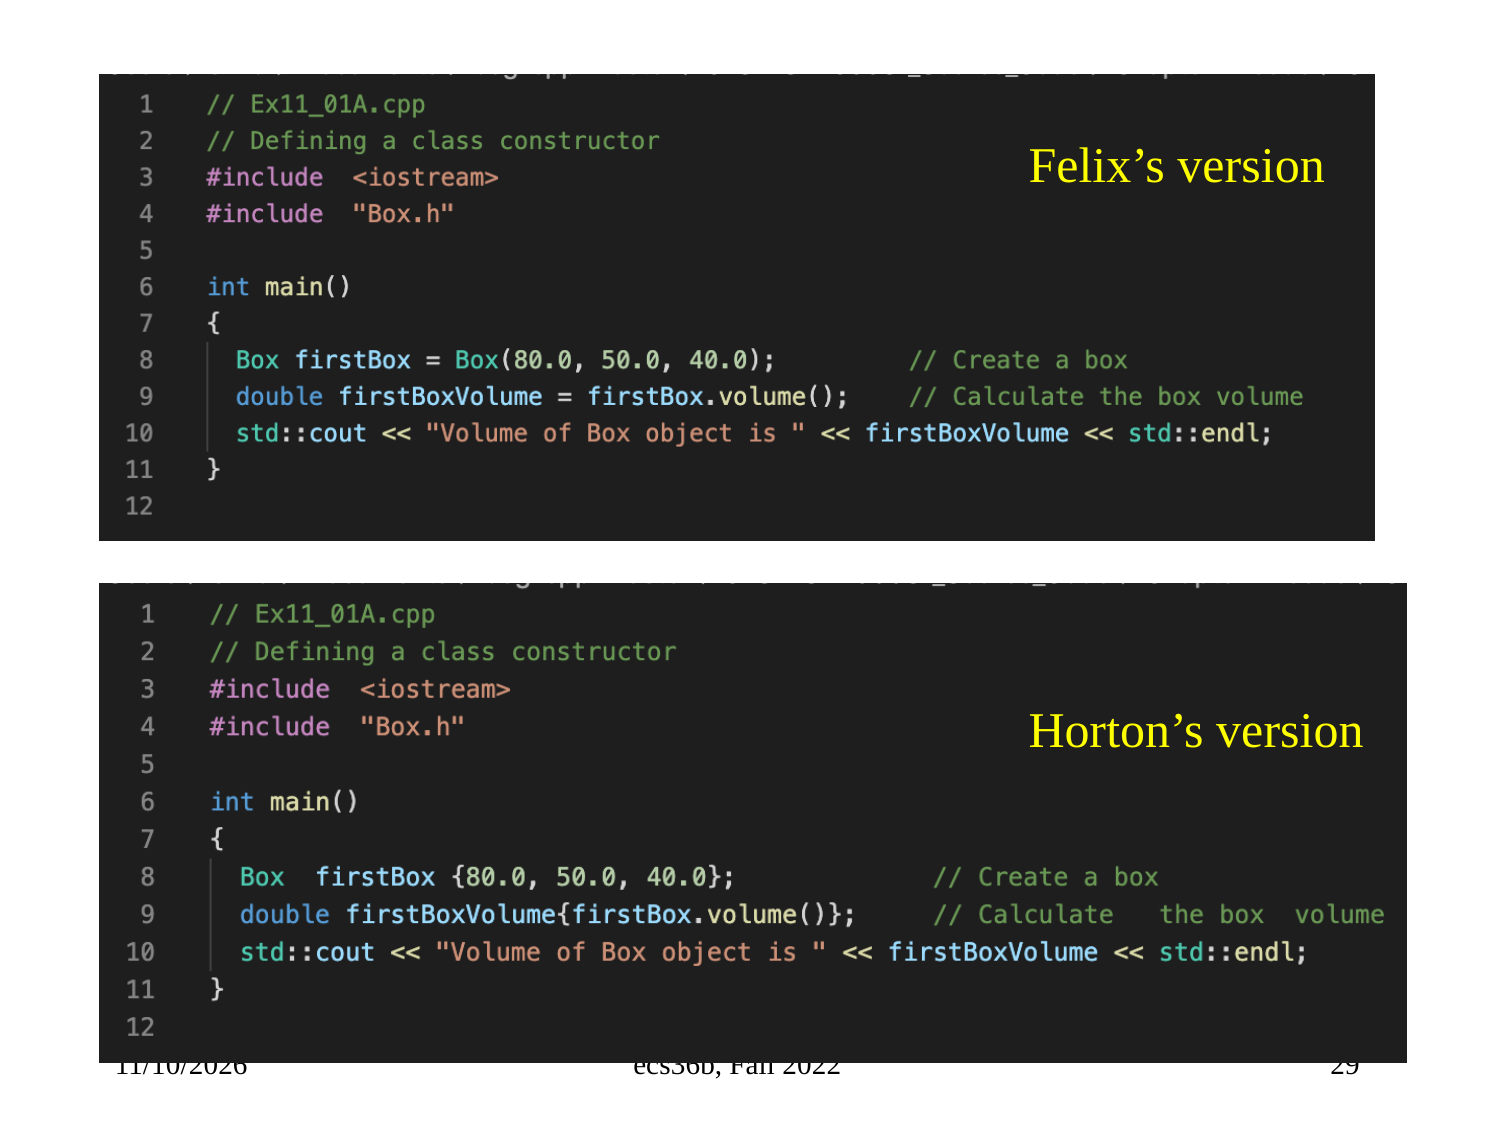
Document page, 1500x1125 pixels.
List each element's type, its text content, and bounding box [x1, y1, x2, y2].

footer ecs36b, Fall 2022 [499, 1071, 976, 1101]
picture [99, 583, 1407, 1063]
slide_number 29 [1062, 1071, 1376, 1101]
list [99, 74, 1376, 541]
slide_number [99, 1070, 413, 1101]
